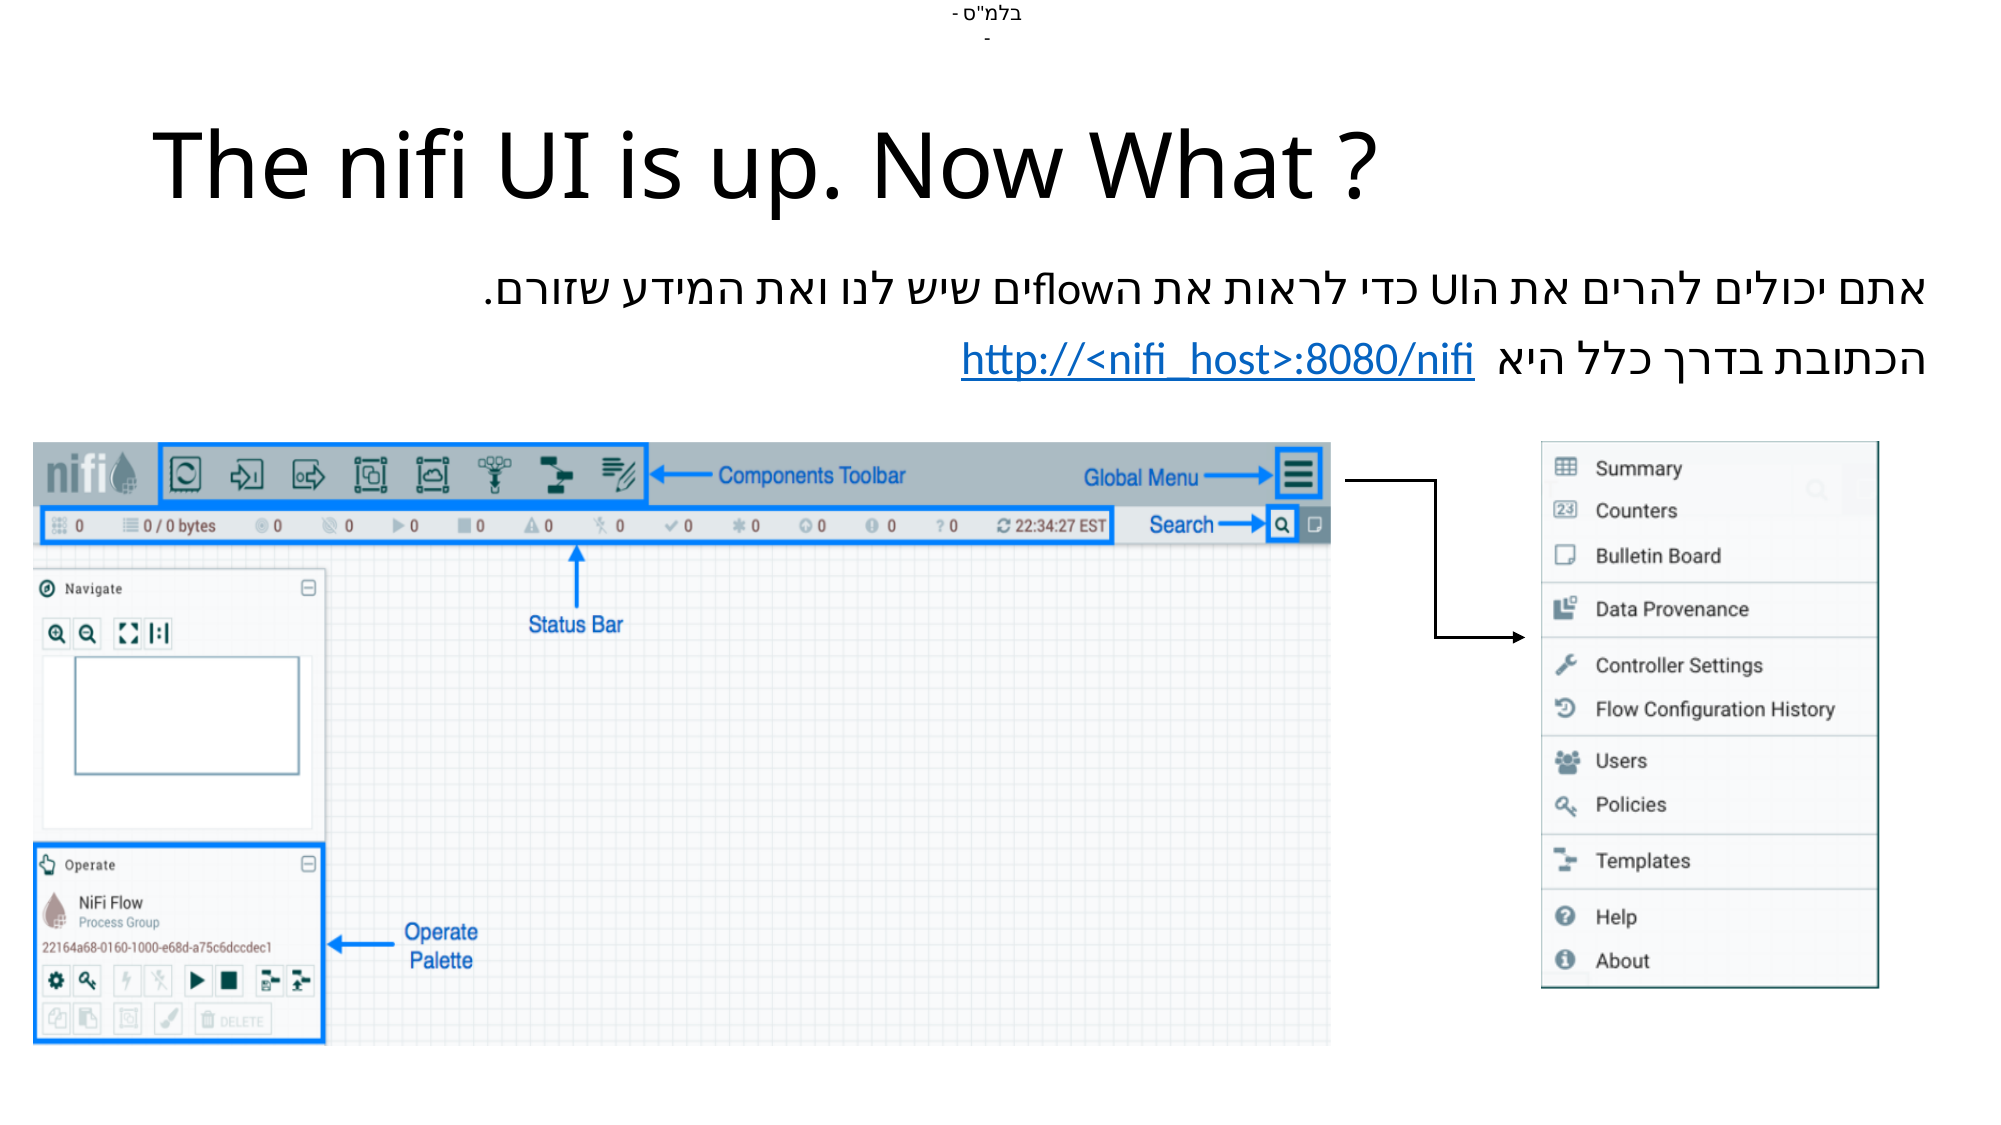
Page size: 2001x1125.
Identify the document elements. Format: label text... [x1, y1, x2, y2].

list אתם יכולים להרים את הUI כדי לראות את הflowים שיש לנו ואת המידע שזורם. הכתובת בדרך כלל היא http://<nifi_host>:8080/nifi [218, 257, 1944, 422]
picture [1541, 441, 1881, 992]
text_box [1345, 480, 1526, 638]
title The nifi UI is up. Now What ? [137, 59, 1863, 278]
picture [33, 441, 1333, 1046]
